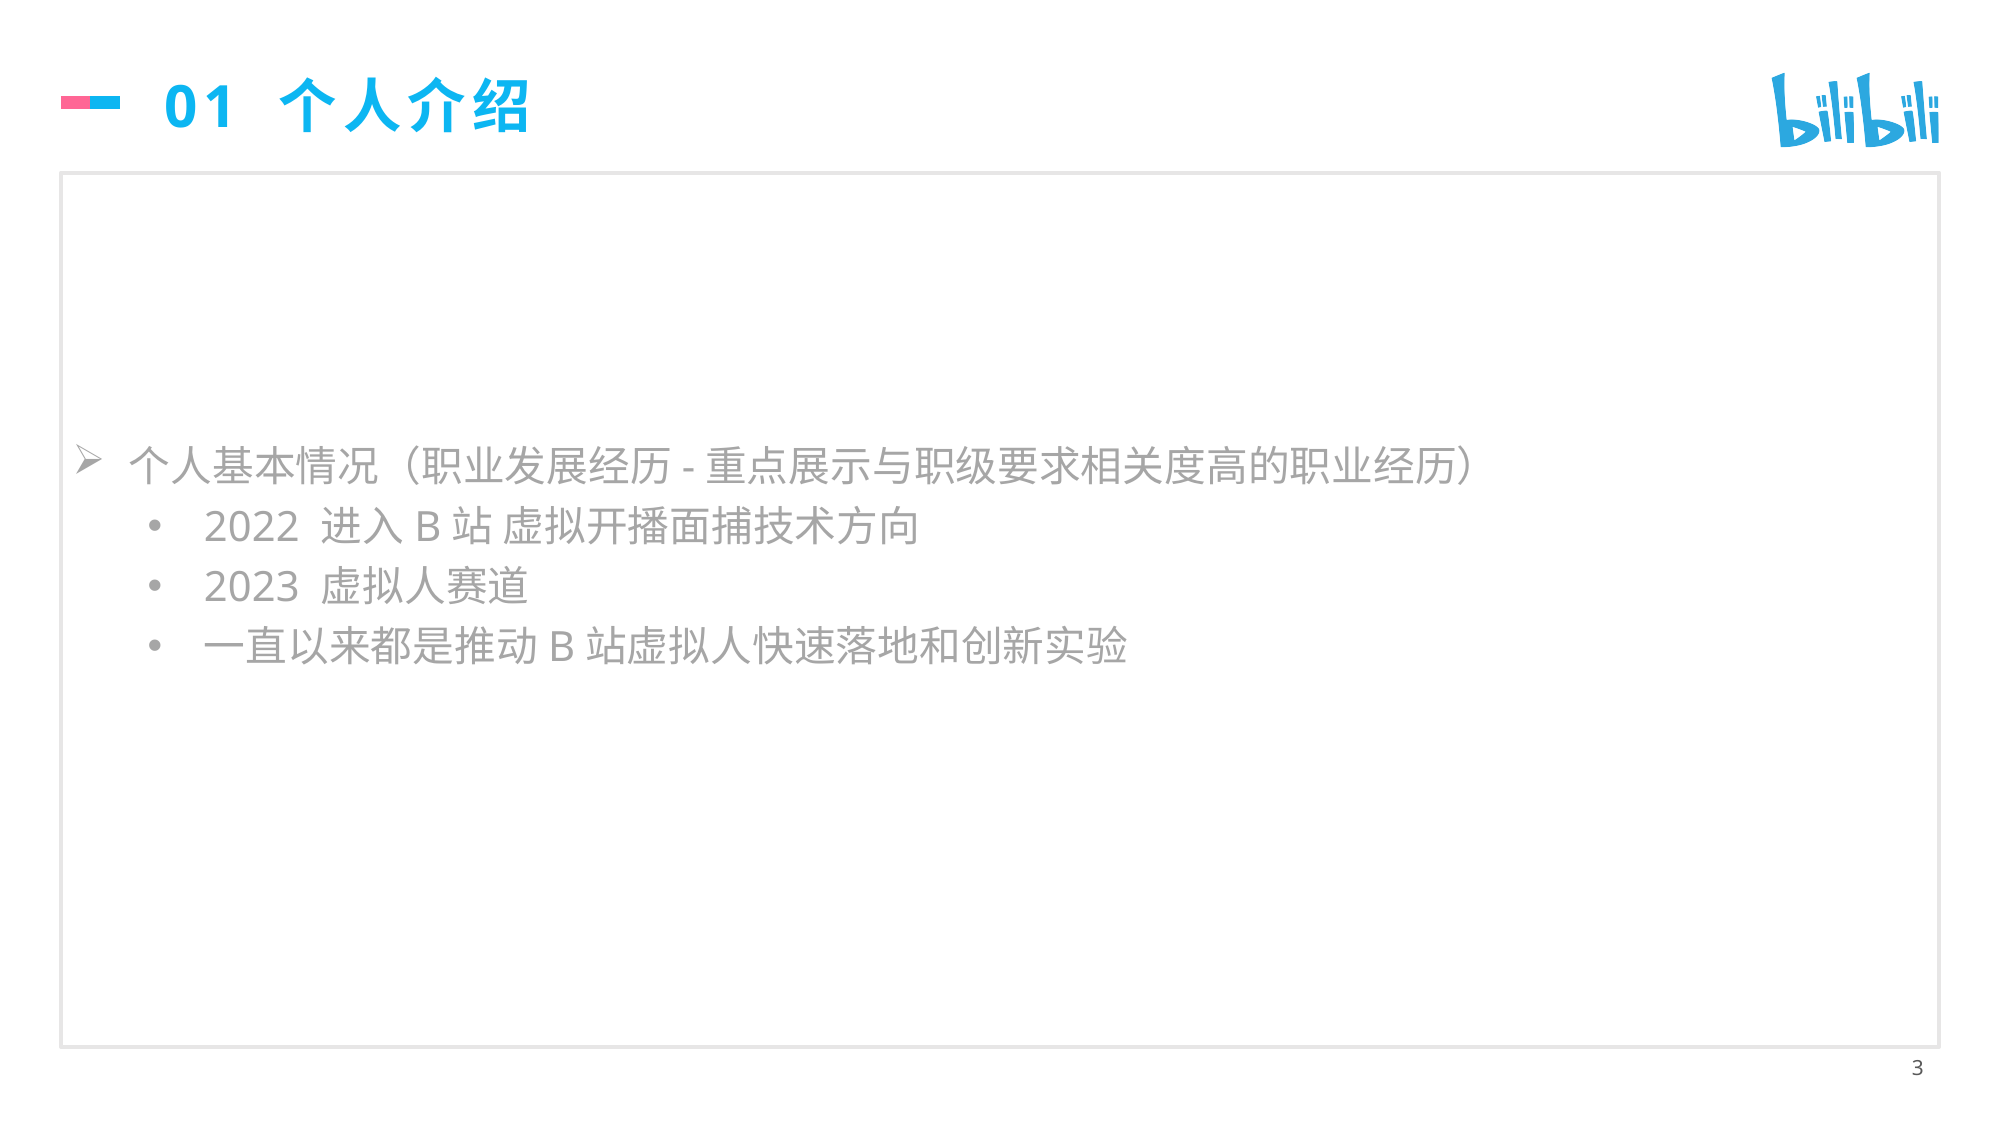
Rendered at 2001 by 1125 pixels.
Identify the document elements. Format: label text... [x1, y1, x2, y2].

title 01 个人介绍 [149, 45, 1715, 164]
text_box 个人基本情况（职业发展经历-重点展示与职级要求相关度高的职业经历） 2022 进入B站 虚拟开播面捕技术方向 2023 虚拟人赛道 一直以来都是推动B站虚拟人快速落地和创新实验 [59, 171, 1941, 1049]
